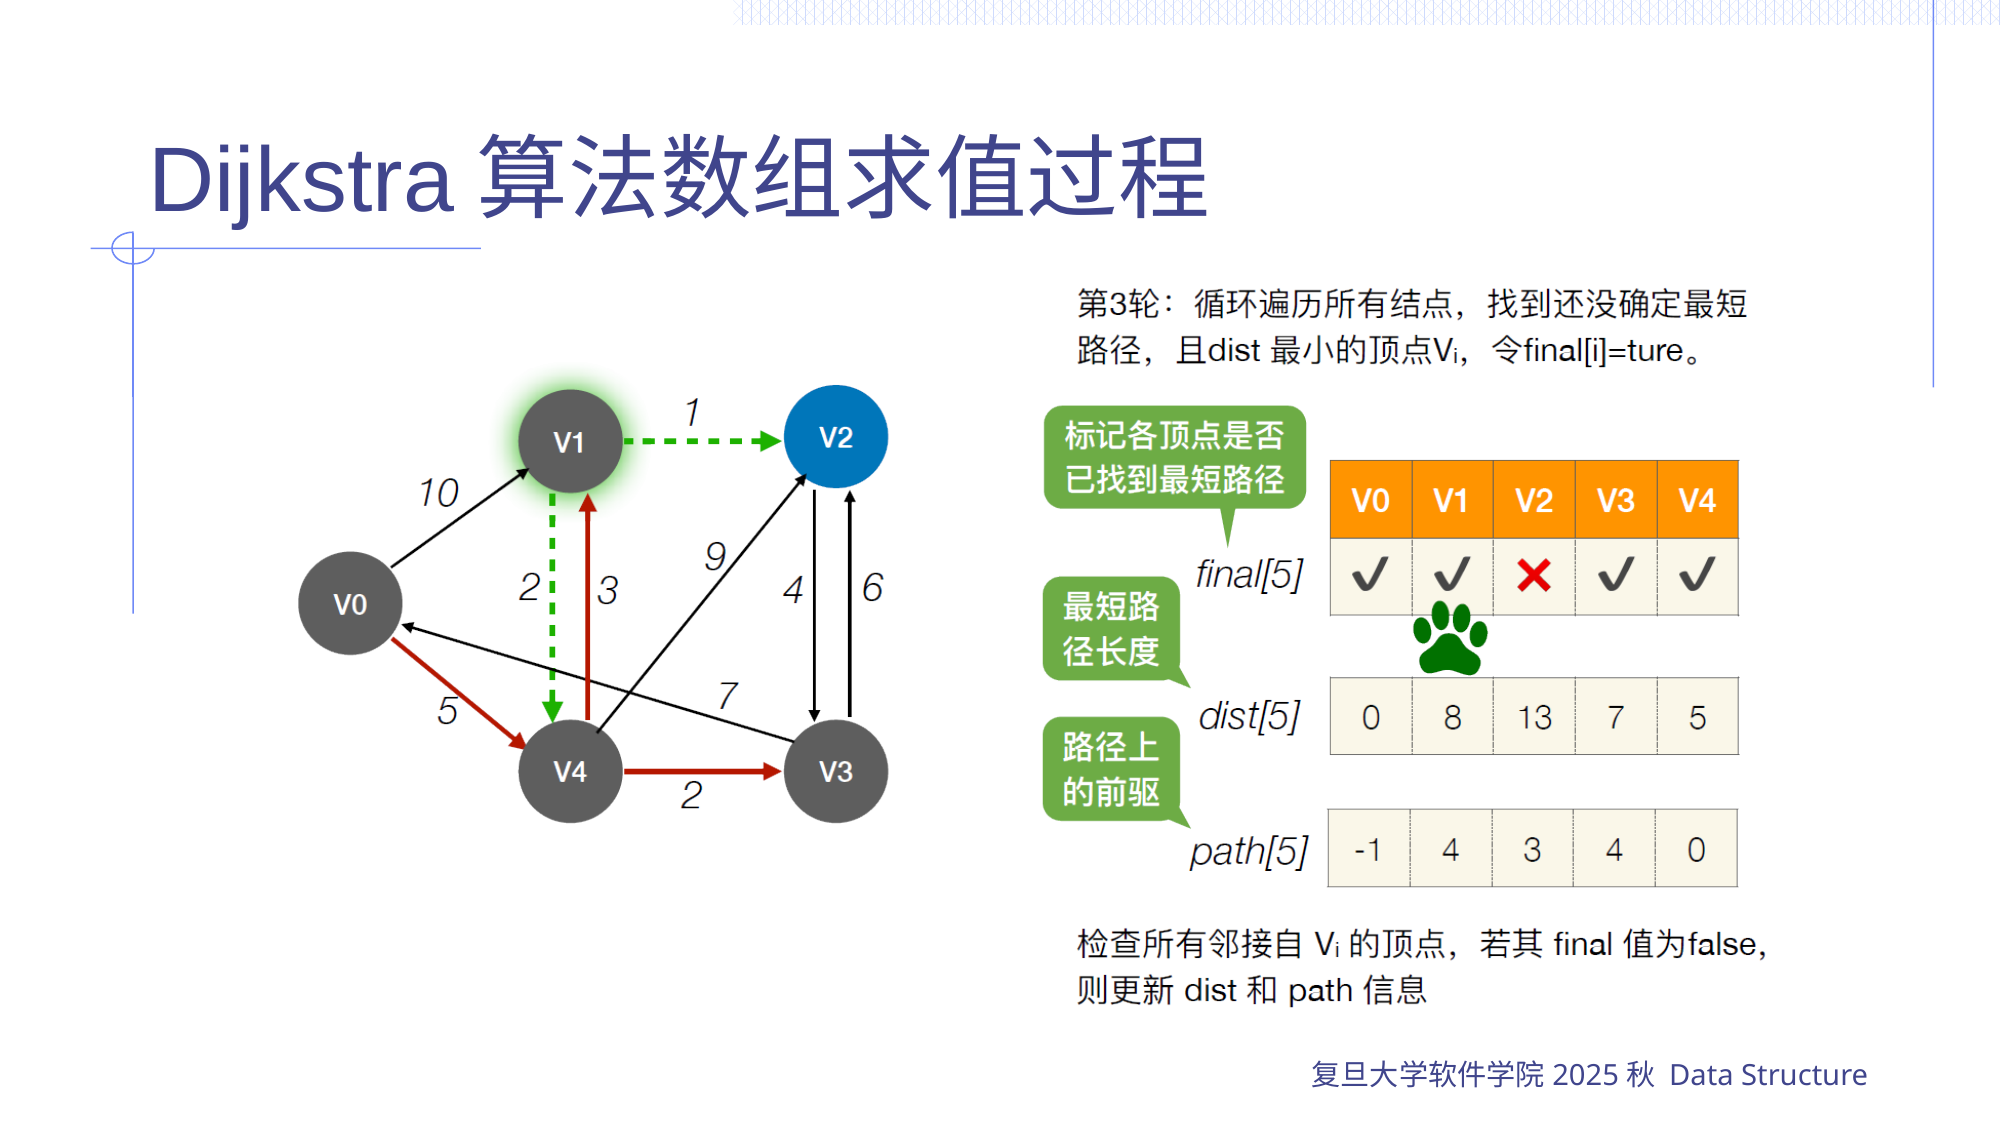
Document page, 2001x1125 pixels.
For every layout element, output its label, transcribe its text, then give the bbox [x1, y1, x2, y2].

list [255, 271, 1788, 1029]
title Dijkstra算法数组求值过程 [133, 50, 1834, 238]
